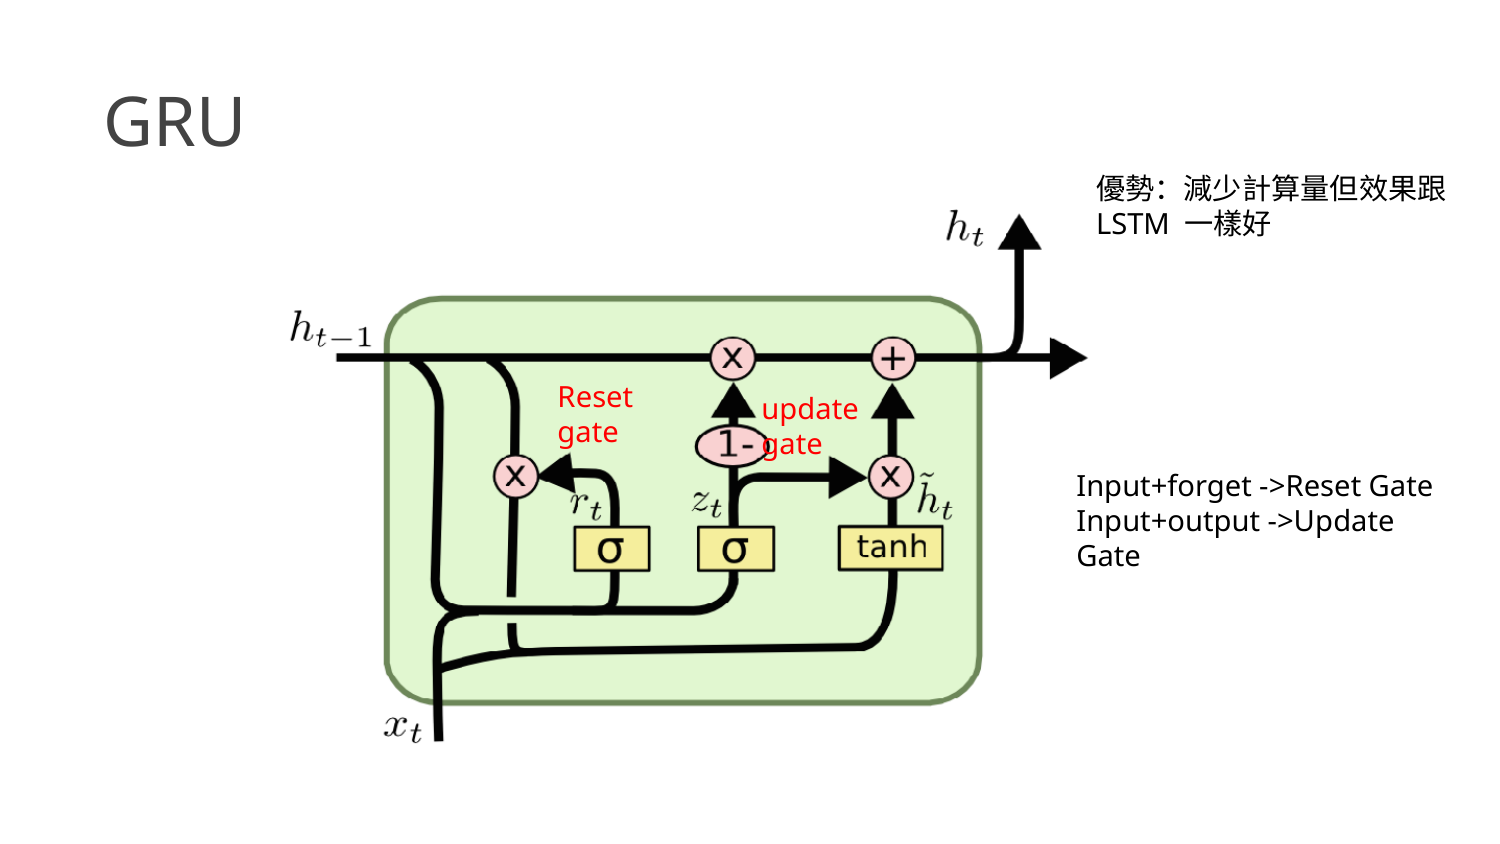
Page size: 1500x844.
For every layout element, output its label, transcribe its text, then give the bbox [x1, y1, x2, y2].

text_box 優勢：減少計算量但效果跟LSTM 一樣好 [1080, 155, 1500, 434]
list GRU [103, 81, 1407, 168]
text_box Input+forget ->Reset Gate Input+output ->Update Gate [1339, 452, 1479, 593]
picture [81, 182, 1335, 810]
